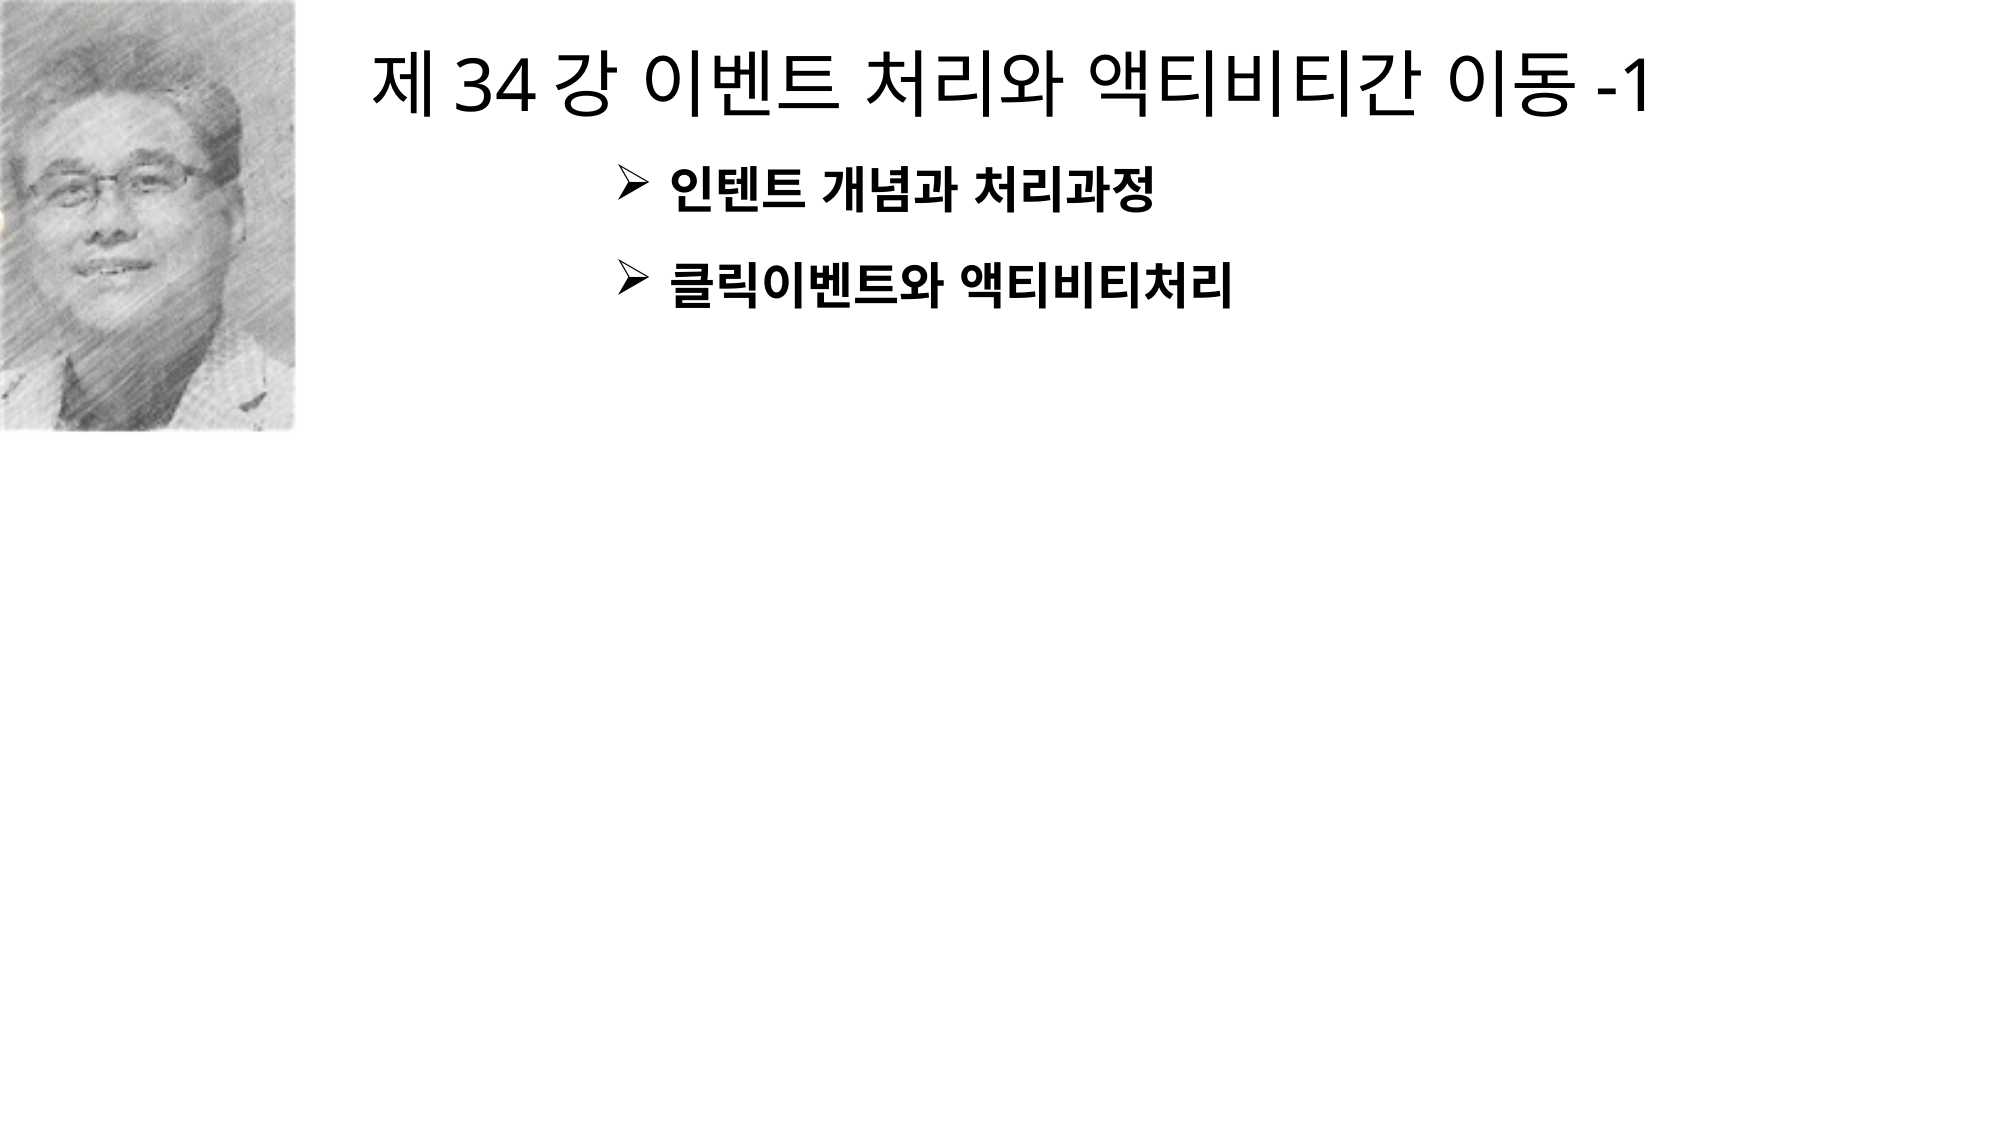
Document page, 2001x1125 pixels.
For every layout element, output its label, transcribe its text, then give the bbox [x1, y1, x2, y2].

title 제34강 이벤트 처리와 액티비티간 이동-1 [355, 35, 1757, 135]
text_box 인텐트 개념과 처리과정 클릭이벤트와 액티비티처리 [599, 162, 1977, 435]
picture [0, 0, 299, 435]
